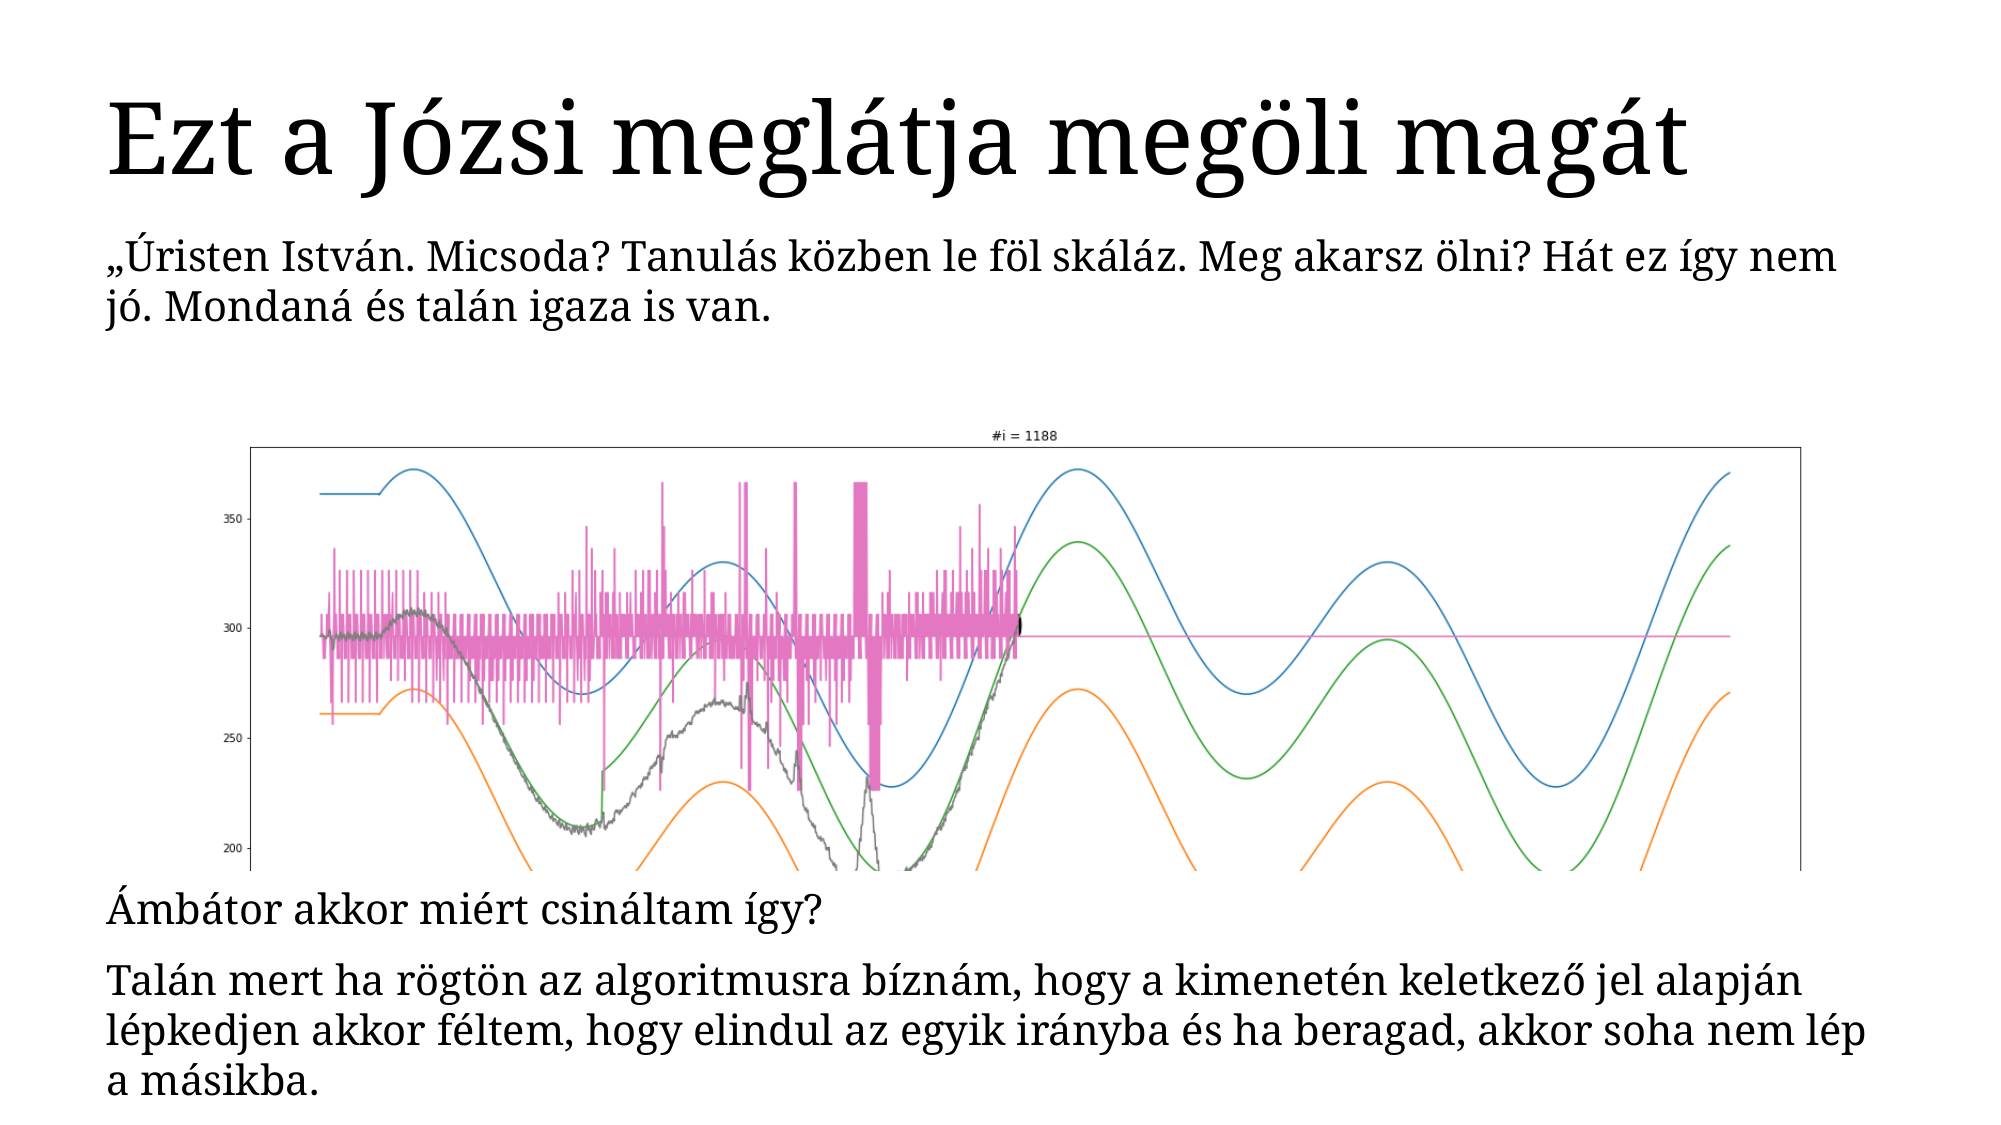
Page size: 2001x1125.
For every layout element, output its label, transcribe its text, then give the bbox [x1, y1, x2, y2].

text_box „Úristen István. Micsoda? Tanulás közben le föl skáláz. Meg akarsz ölni? Hát ez így nem jó. Mondaná és talán igaza is van. [88, 218, 1892, 355]
text_box Ezt a Józsi meglátja megöli magát [88, 63, 1859, 218]
picture [0, 355, 2000, 1125]
